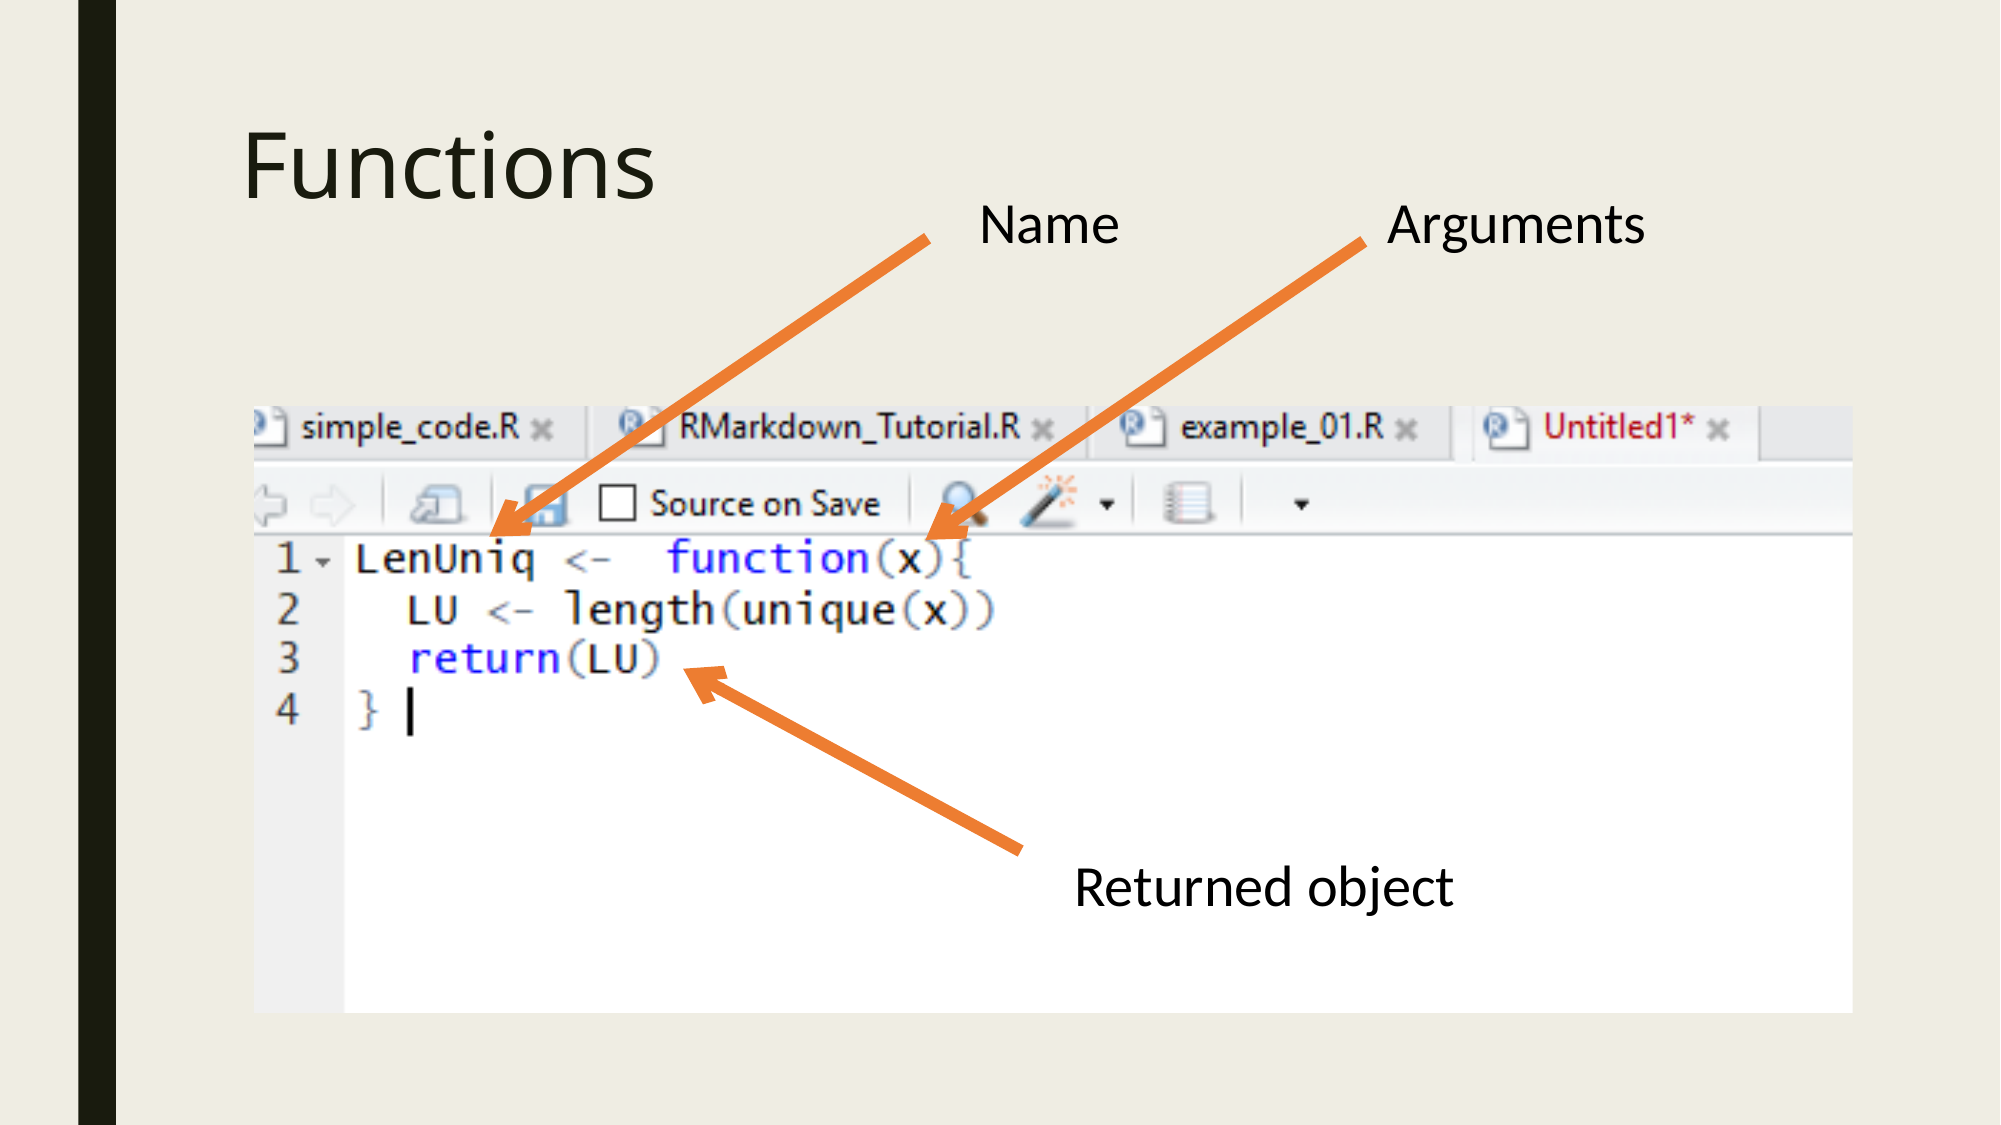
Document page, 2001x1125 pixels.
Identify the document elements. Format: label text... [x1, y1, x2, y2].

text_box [489, 177, 1664, 927]
picture [254, 406, 1853, 1013]
title Functions [225, 112, 1800, 357]
